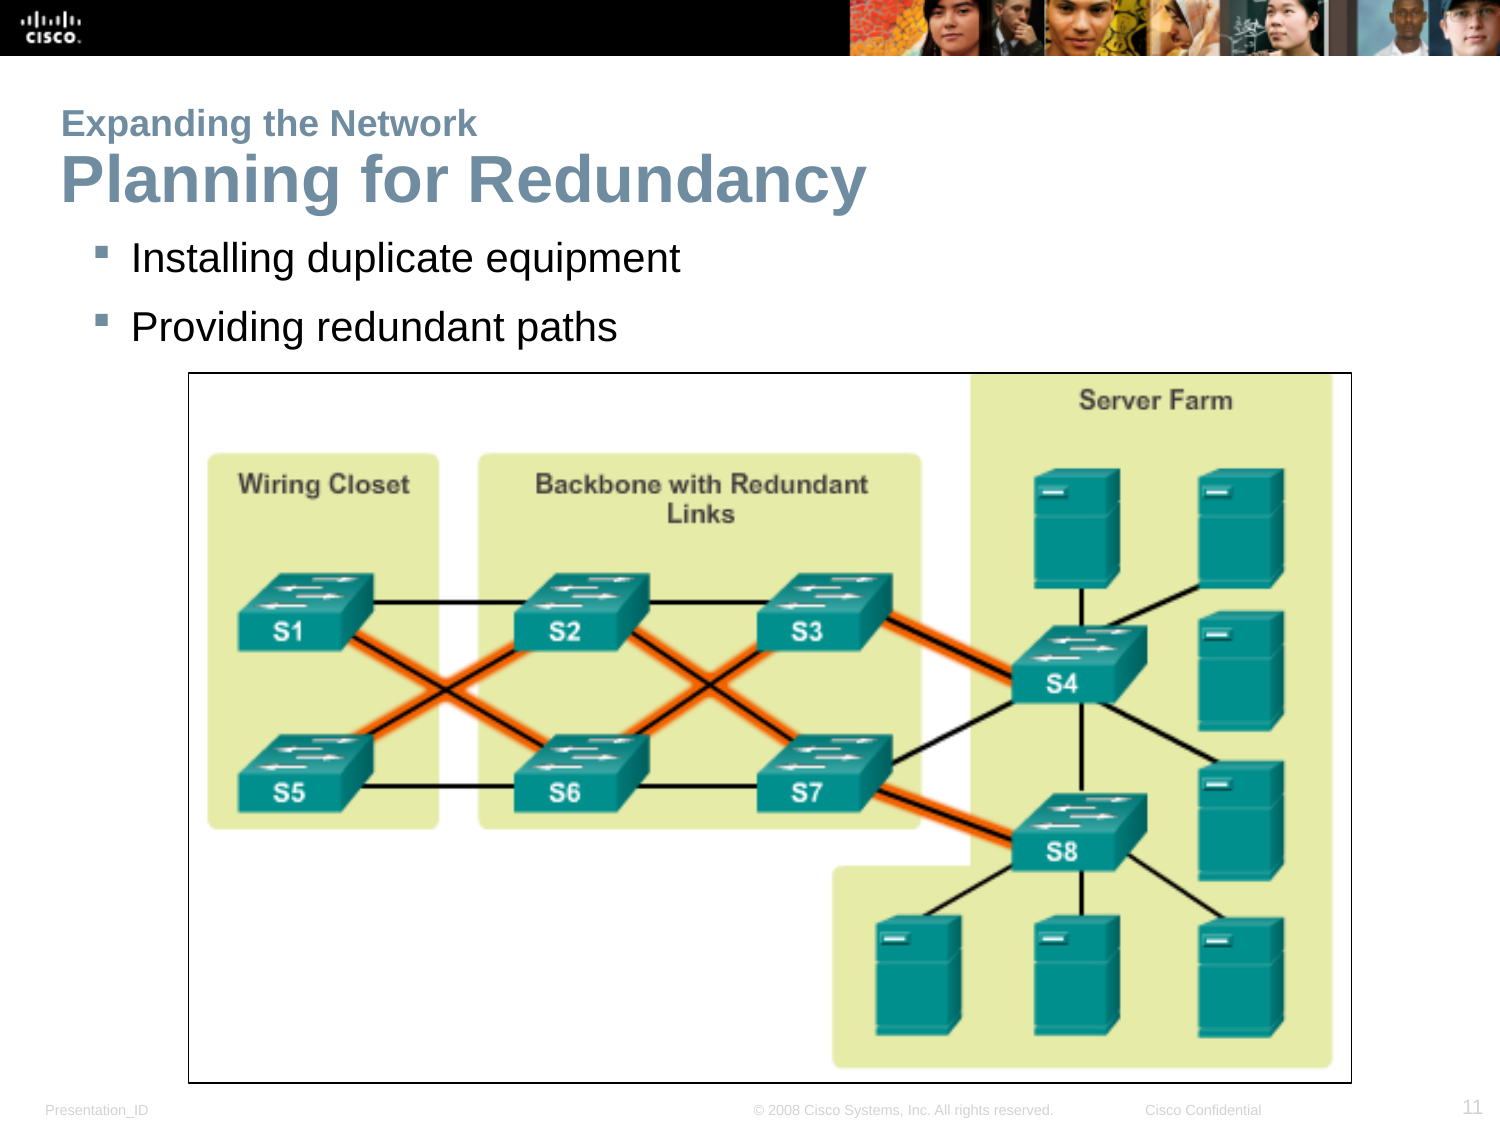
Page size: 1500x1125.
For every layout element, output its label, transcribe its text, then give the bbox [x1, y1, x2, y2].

picture [188, 373, 1352, 1083]
picture [0, 0, 1500, 56]
title Expanding the Network Planning for Redundancy [47, 85, 1384, 224]
list Installing duplicate equipment Providing redundant paths [78, 227, 1403, 996]
